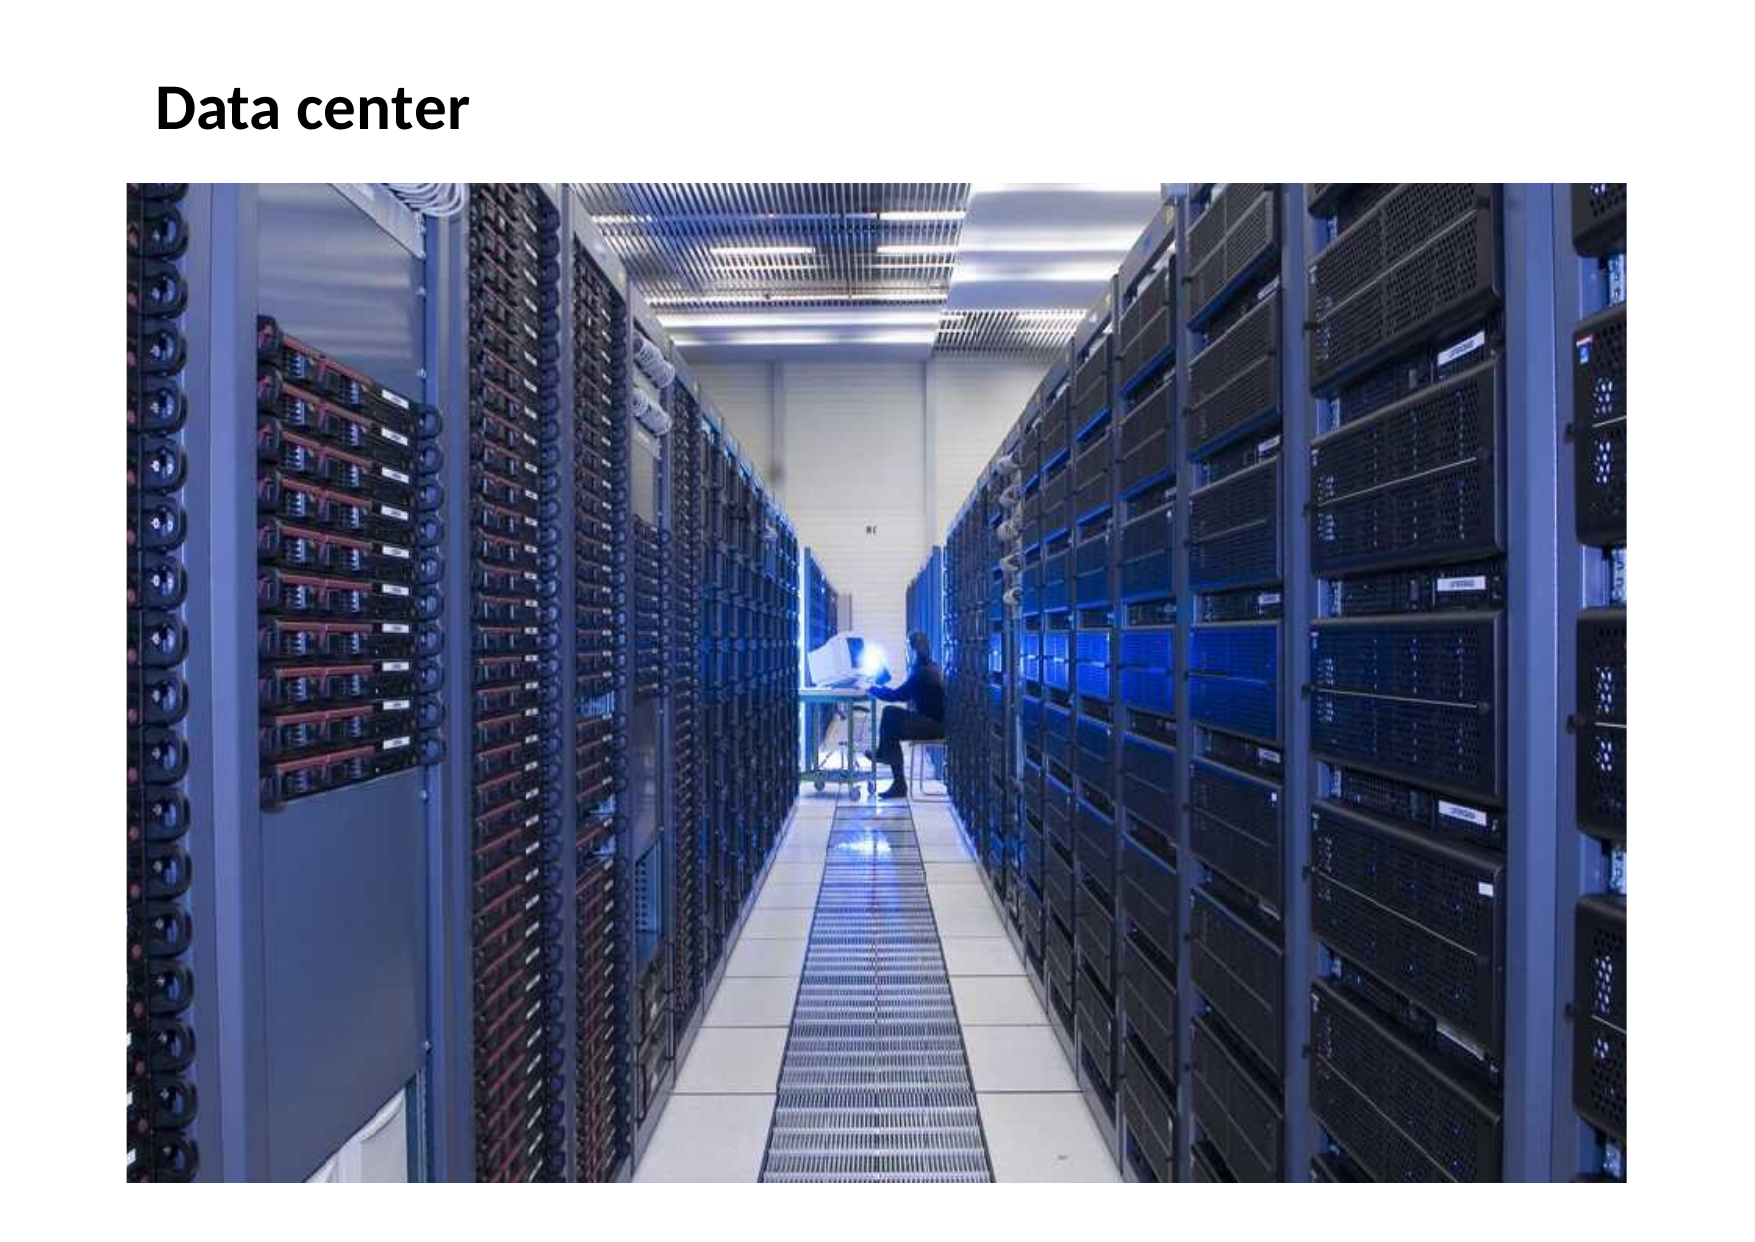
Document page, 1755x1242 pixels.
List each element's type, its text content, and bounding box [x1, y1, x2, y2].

text_box [126, 183, 1627, 1183]
text_box Data center [152, 76, 530, 157]
